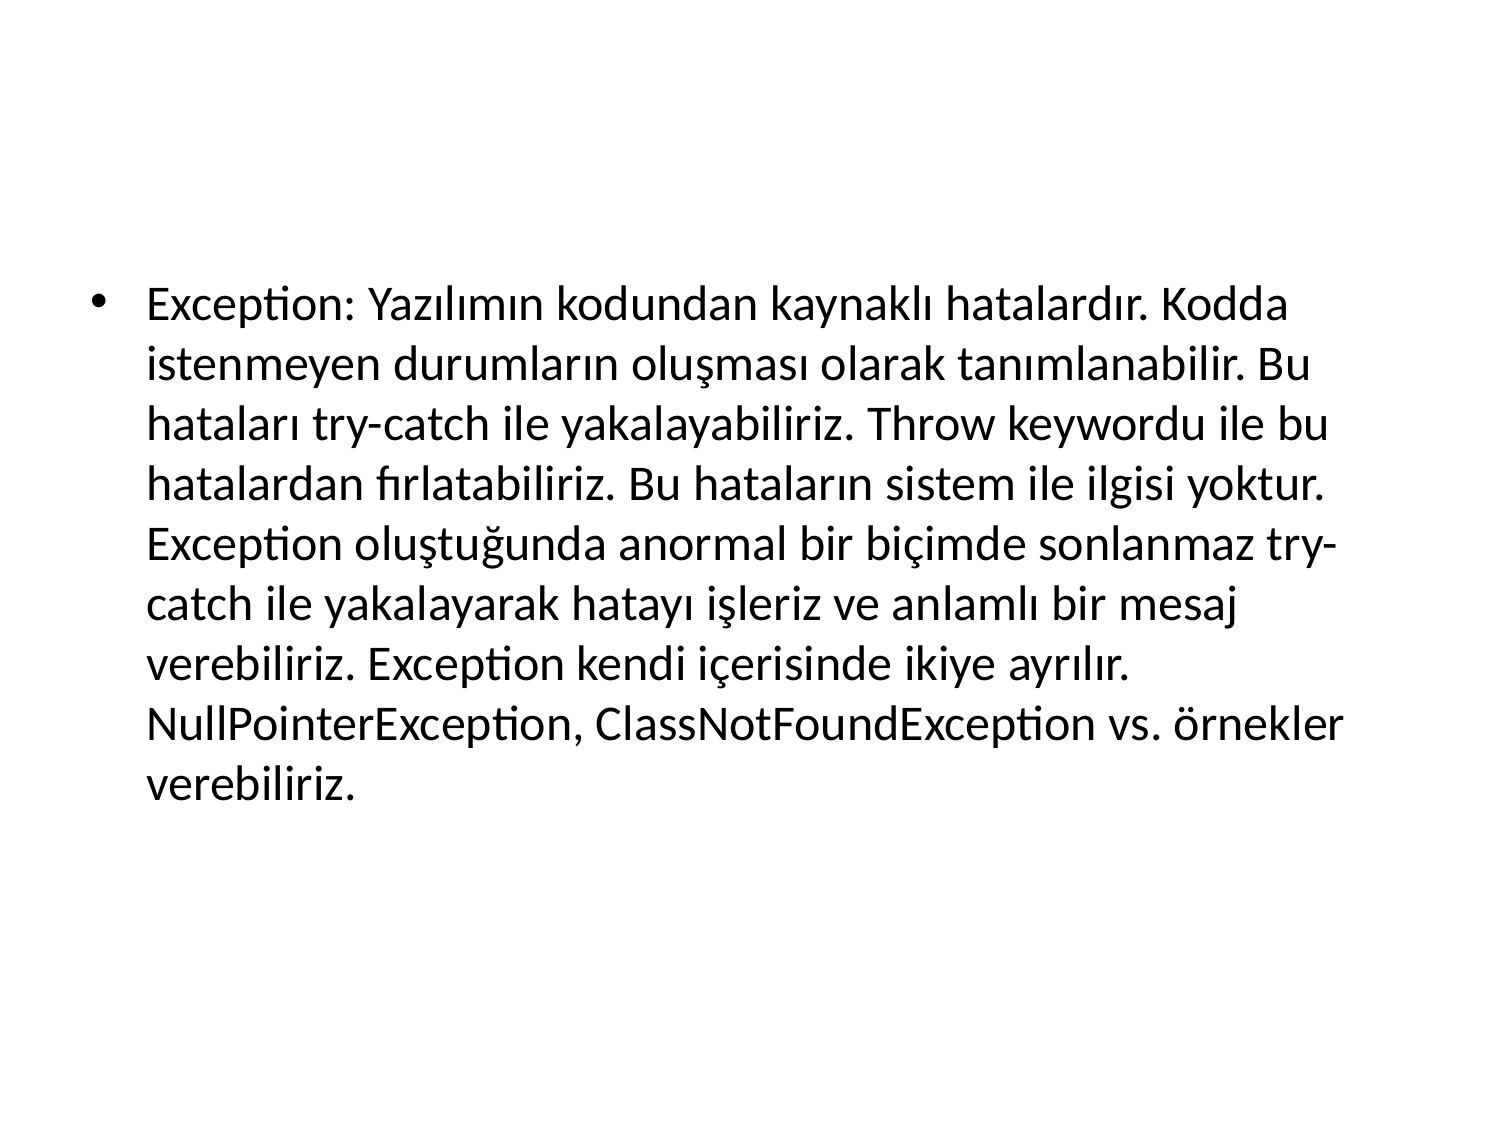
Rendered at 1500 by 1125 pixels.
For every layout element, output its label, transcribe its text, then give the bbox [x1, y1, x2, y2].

list Exception: Yazılımın kodundan kaynaklı hatalardır. Kodda istenmeyen durumların oluşması olarak tanımlanabilir. Bu hataları try-catch ile yakalayabiliriz. Throw keywordu ile bu hatalardan fırlatabiliriz. Bu hataların sistem ile ilgisi yoktur. Exception oluştuğunda anormal bir biçimde sonlanmaz try-catch ile yakalayarak hatayı işleriz ve anlamlı bir mesaj verebiliriz. Exception kendi içerisinde ikiye ayrılır. NullPointerException, ClassNotFoundException vs. örnekler verebiliriz. [75, 262, 1425, 1005]
